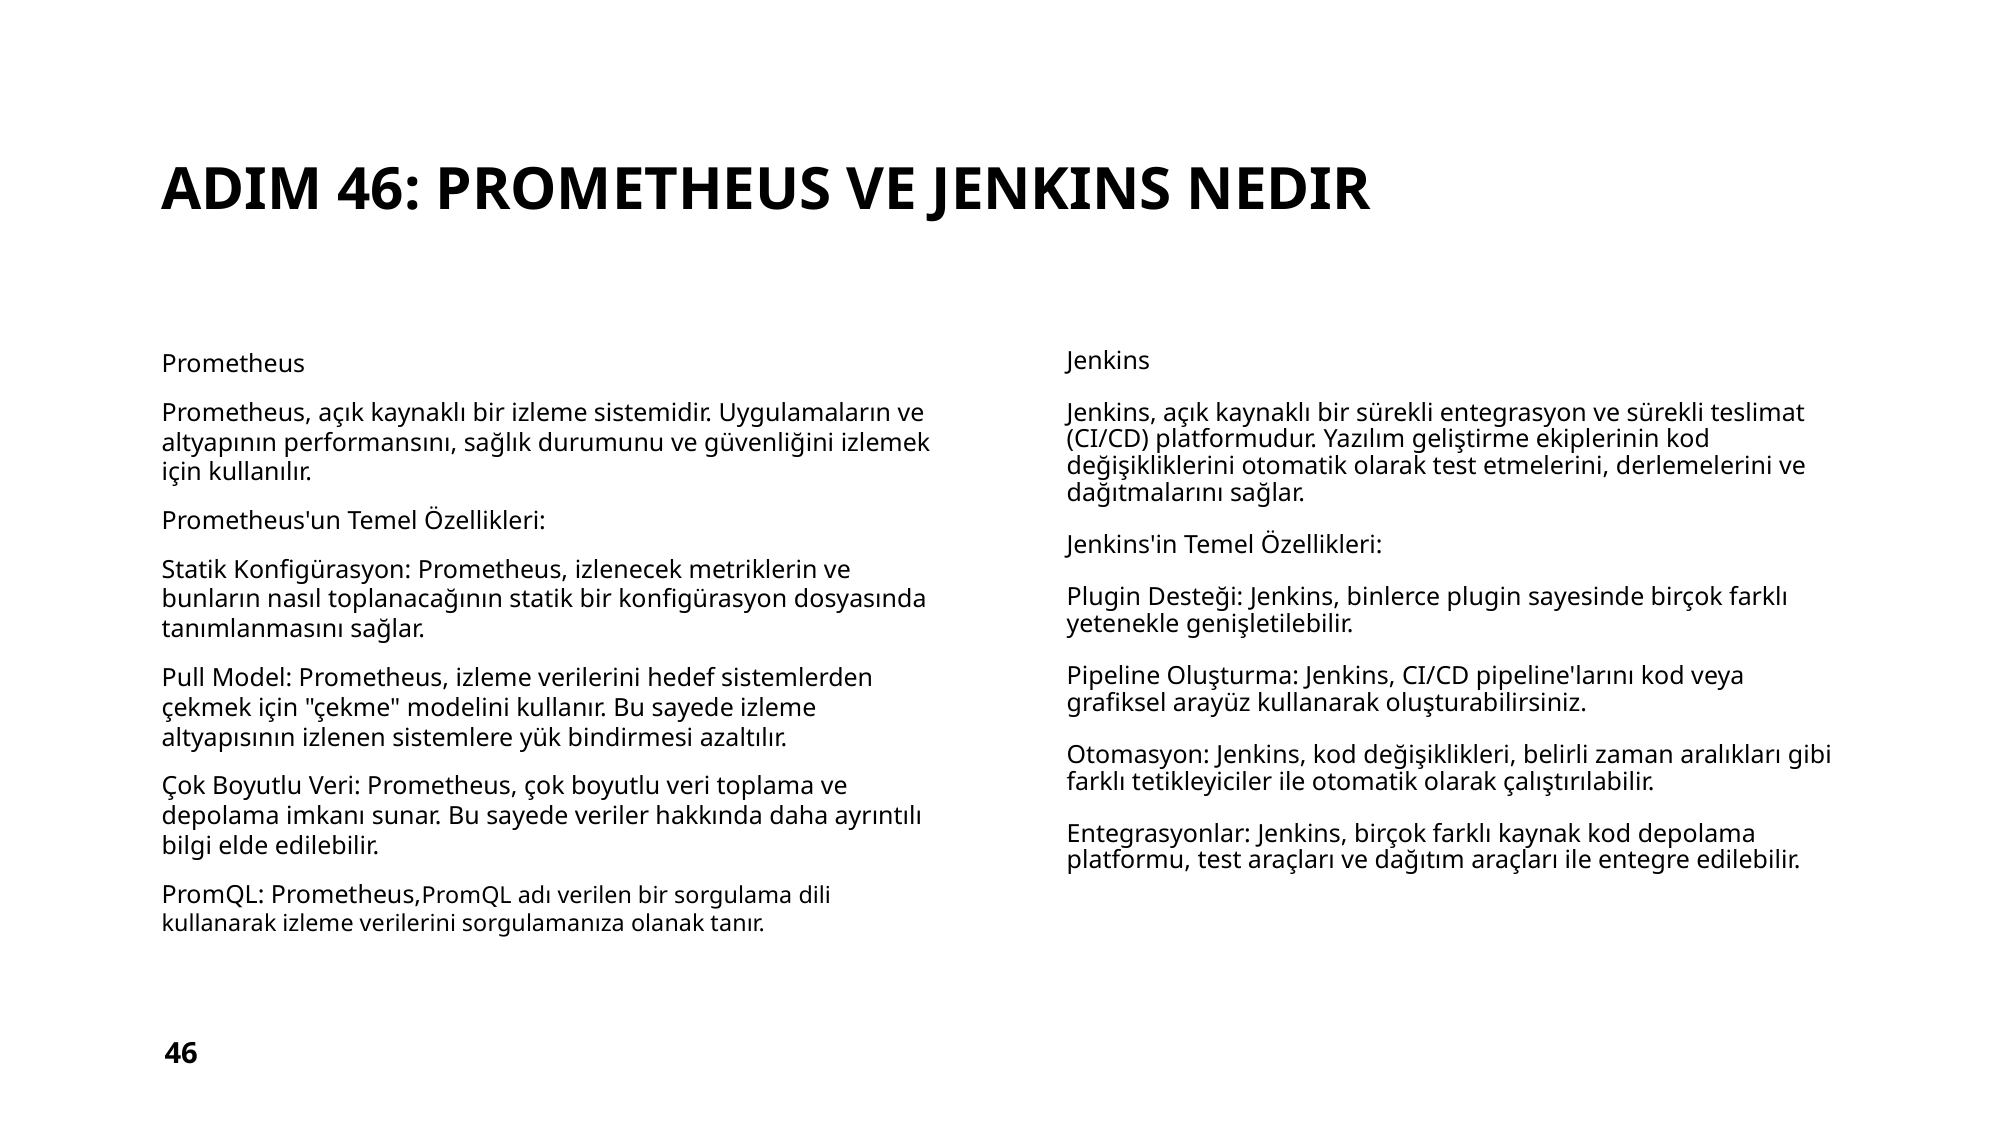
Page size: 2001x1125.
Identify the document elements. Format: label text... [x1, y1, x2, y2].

list Jenkins Jenkins, açık kaynaklı bir sürekli entegrasyon ve sürekli teslimat (CI/CD) platformudur. Yazılım geliştirme ekiplerinin kod değişikliklerini otomatik olarak test etmelerini, derlemelerini ve dağıtmalarını sağlar. Jenkins'in Temel Özellikleri: Plugin Desteği: Jenkins, binlerce plugin sayesinde birçok farklı yetenekle genişletilebilir. Pipeline Oluşturma: Jenkins, CI/CD pipeline'larını kod veya grafiksel arayüz kullanarak oluşturabilirsiniz. Otomasyon: Jenkins, kod değişiklikleri, belirli zaman aralıkları gibi farklı tetikleyiciler ile otomatik olarak çalıştırılabilir. Entegrasyonlar: Jenkins, birçok farklı kaynak kod depolama platformu, test araçları ve dağıtım araçları ile entegre edilebilir. [1051, 340, 1854, 946]
list Prometheus Prometheus, açık kaynaklı bir izleme sistemidir. Uygulamaların ve altyapının performansını, sağlık durumunu ve güvenliğini izlemek için kullanılır. Prometheus'un Temel Özellikleri: Statik Konfigürasyon: Prometheus, izlenecek metriklerin ve bunların nasıl toplanacağının statik bir konfigürasyon dosyasında tanımlanmasını sağlar. Pull Model: Prometheus, izleme verilerini hedef sistemlerden çekmek için "çekme" modelini kullanır. Bu sayede izleme altyapısının izlenen sistemlere yük bindirmesi azaltılır. Çok Boyutlu Veri: Prometheus, çok boyutlu veri toplama ve depolama imkanı sunar. Bu sayede veriler hakkında daha ayrıntılı bilgi elde edilebilir. PromQL: Prometheus,PromQL adı verilen bir sorgulama dili kullanarak izleme verilerini sorgulamanıza olanak tanır. [146, 340, 949, 946]
title Adım 46: prometheus ve jenkıns nedır [146, 11, 1854, 230]
slide_number 46 [149, 1024, 588, 1085]
